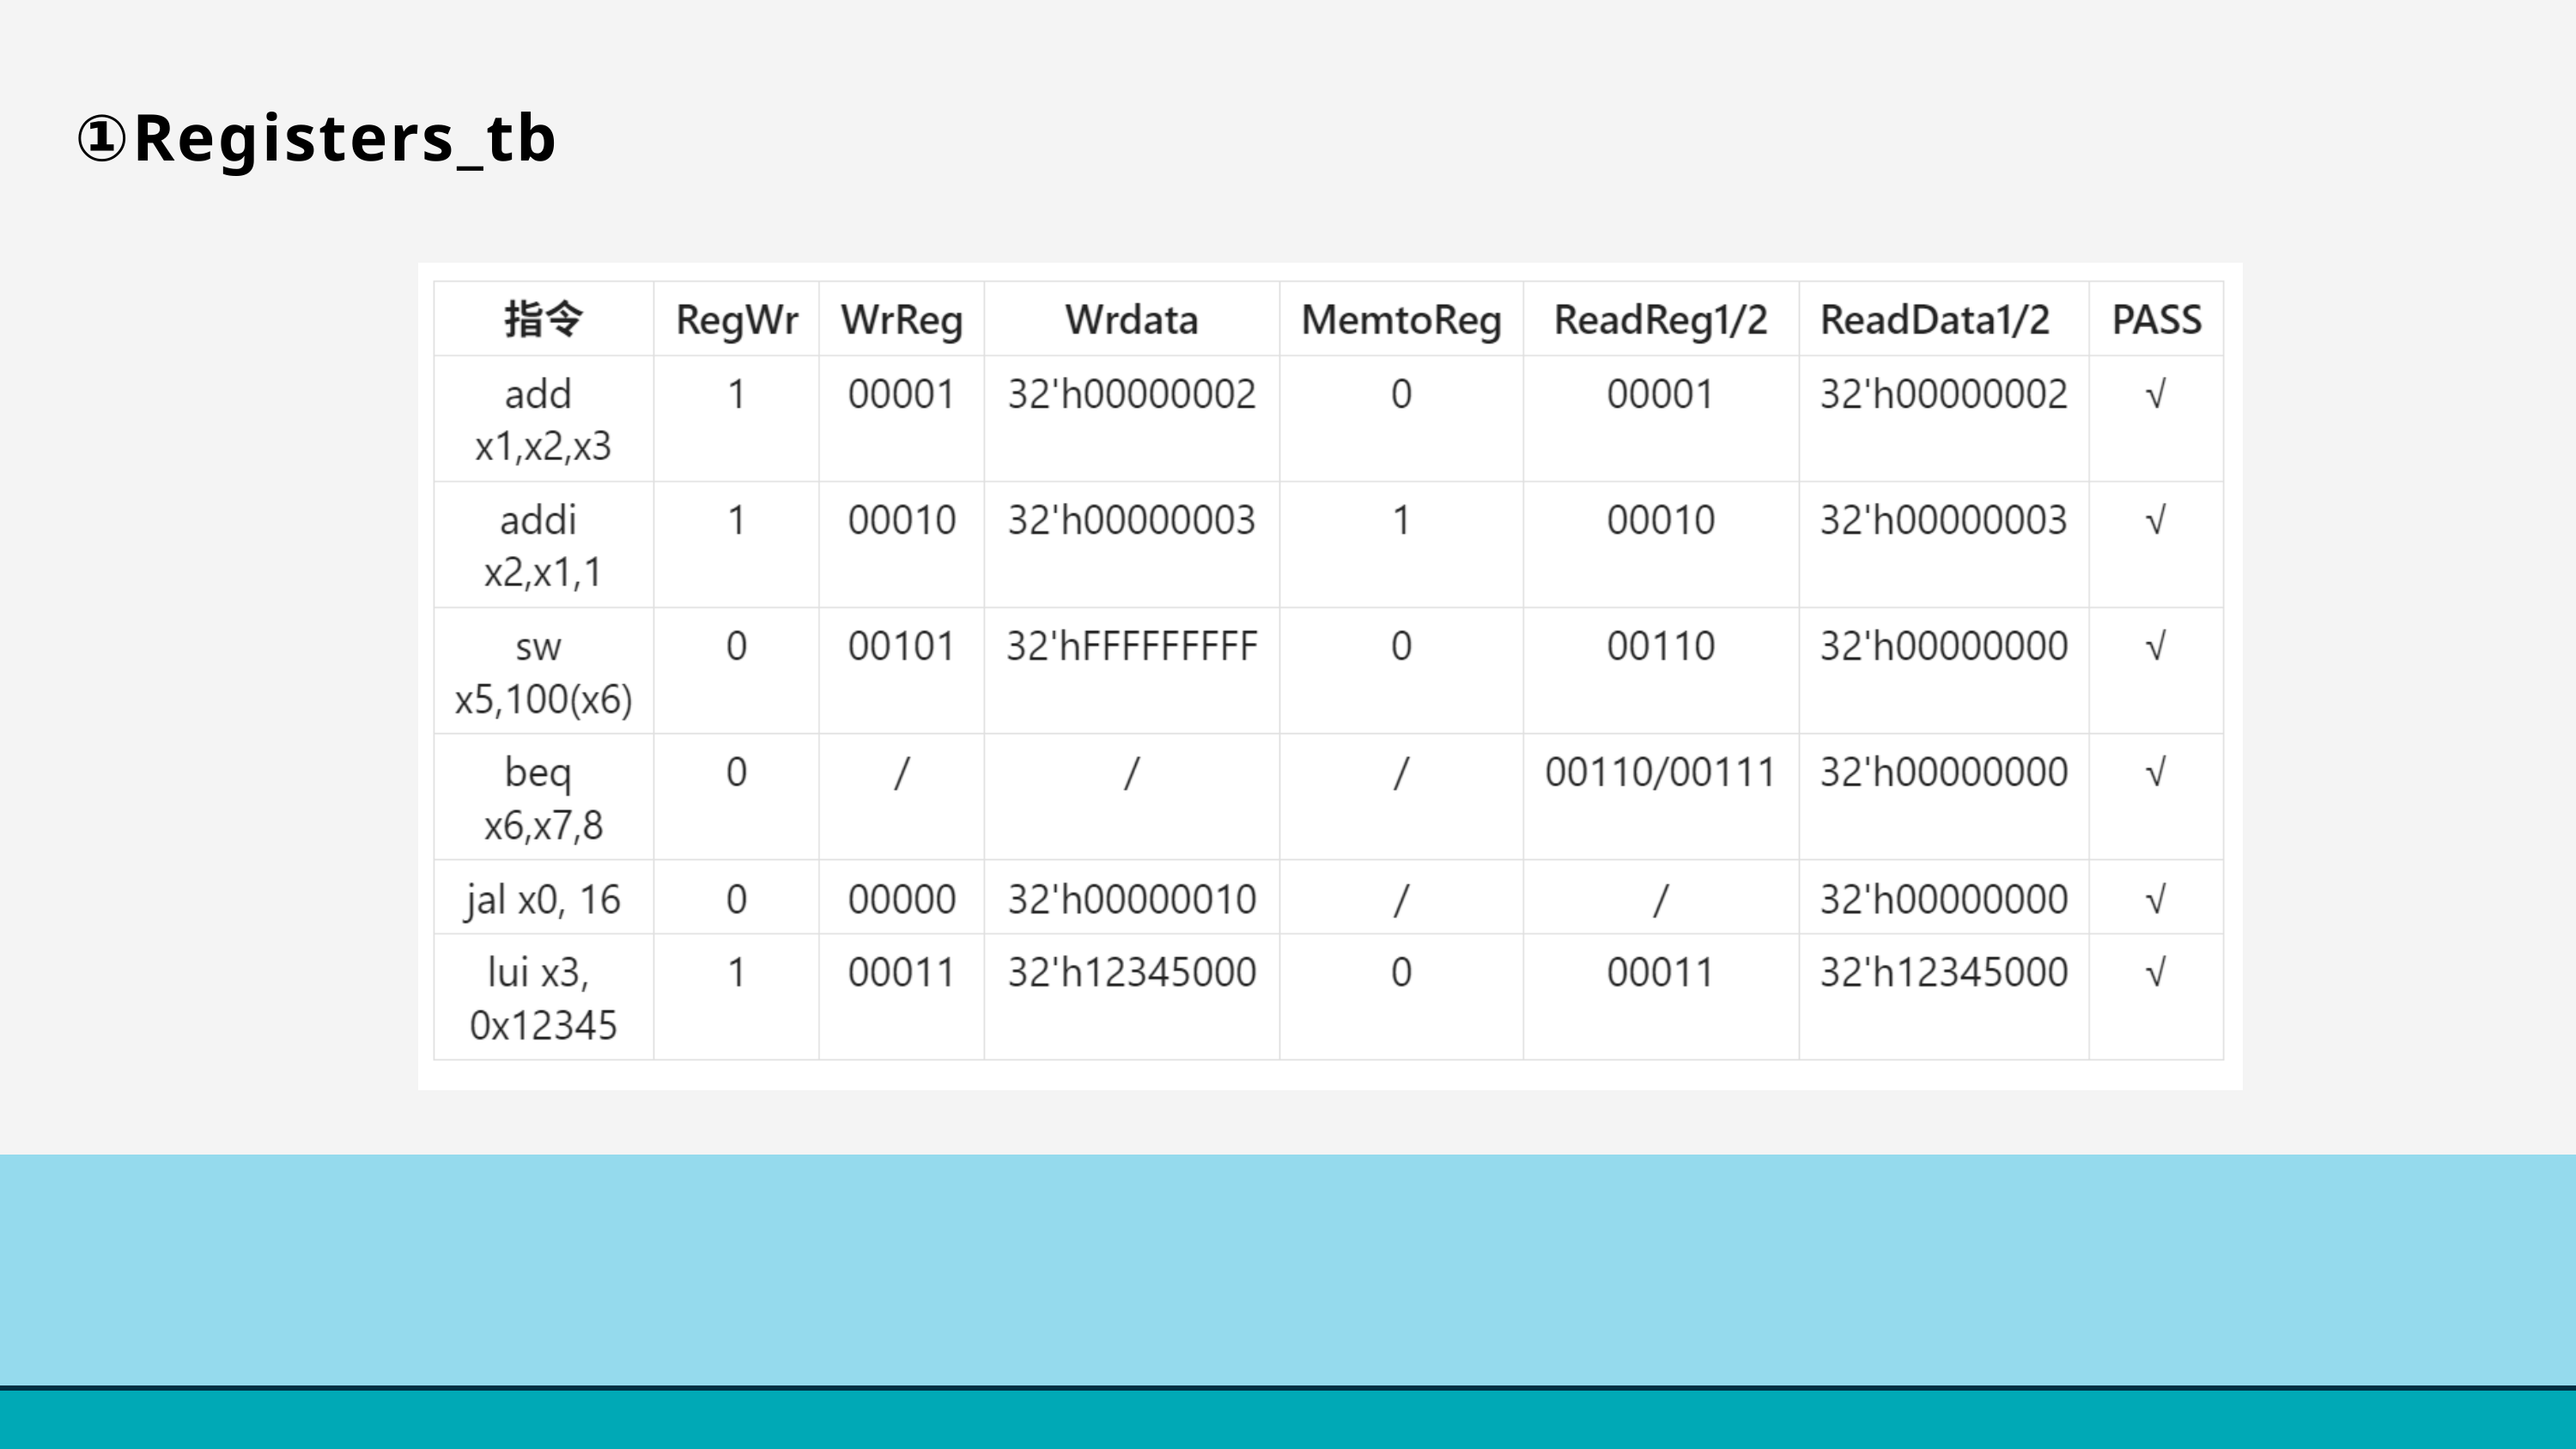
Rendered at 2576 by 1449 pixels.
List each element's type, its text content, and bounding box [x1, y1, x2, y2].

text_box ①Registers_tb [75, 80, 1943, 174]
picture [418, 262, 2243, 1090]
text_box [0, 1154, 2576, 1385]
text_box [0, 1387, 2576, 1449]
